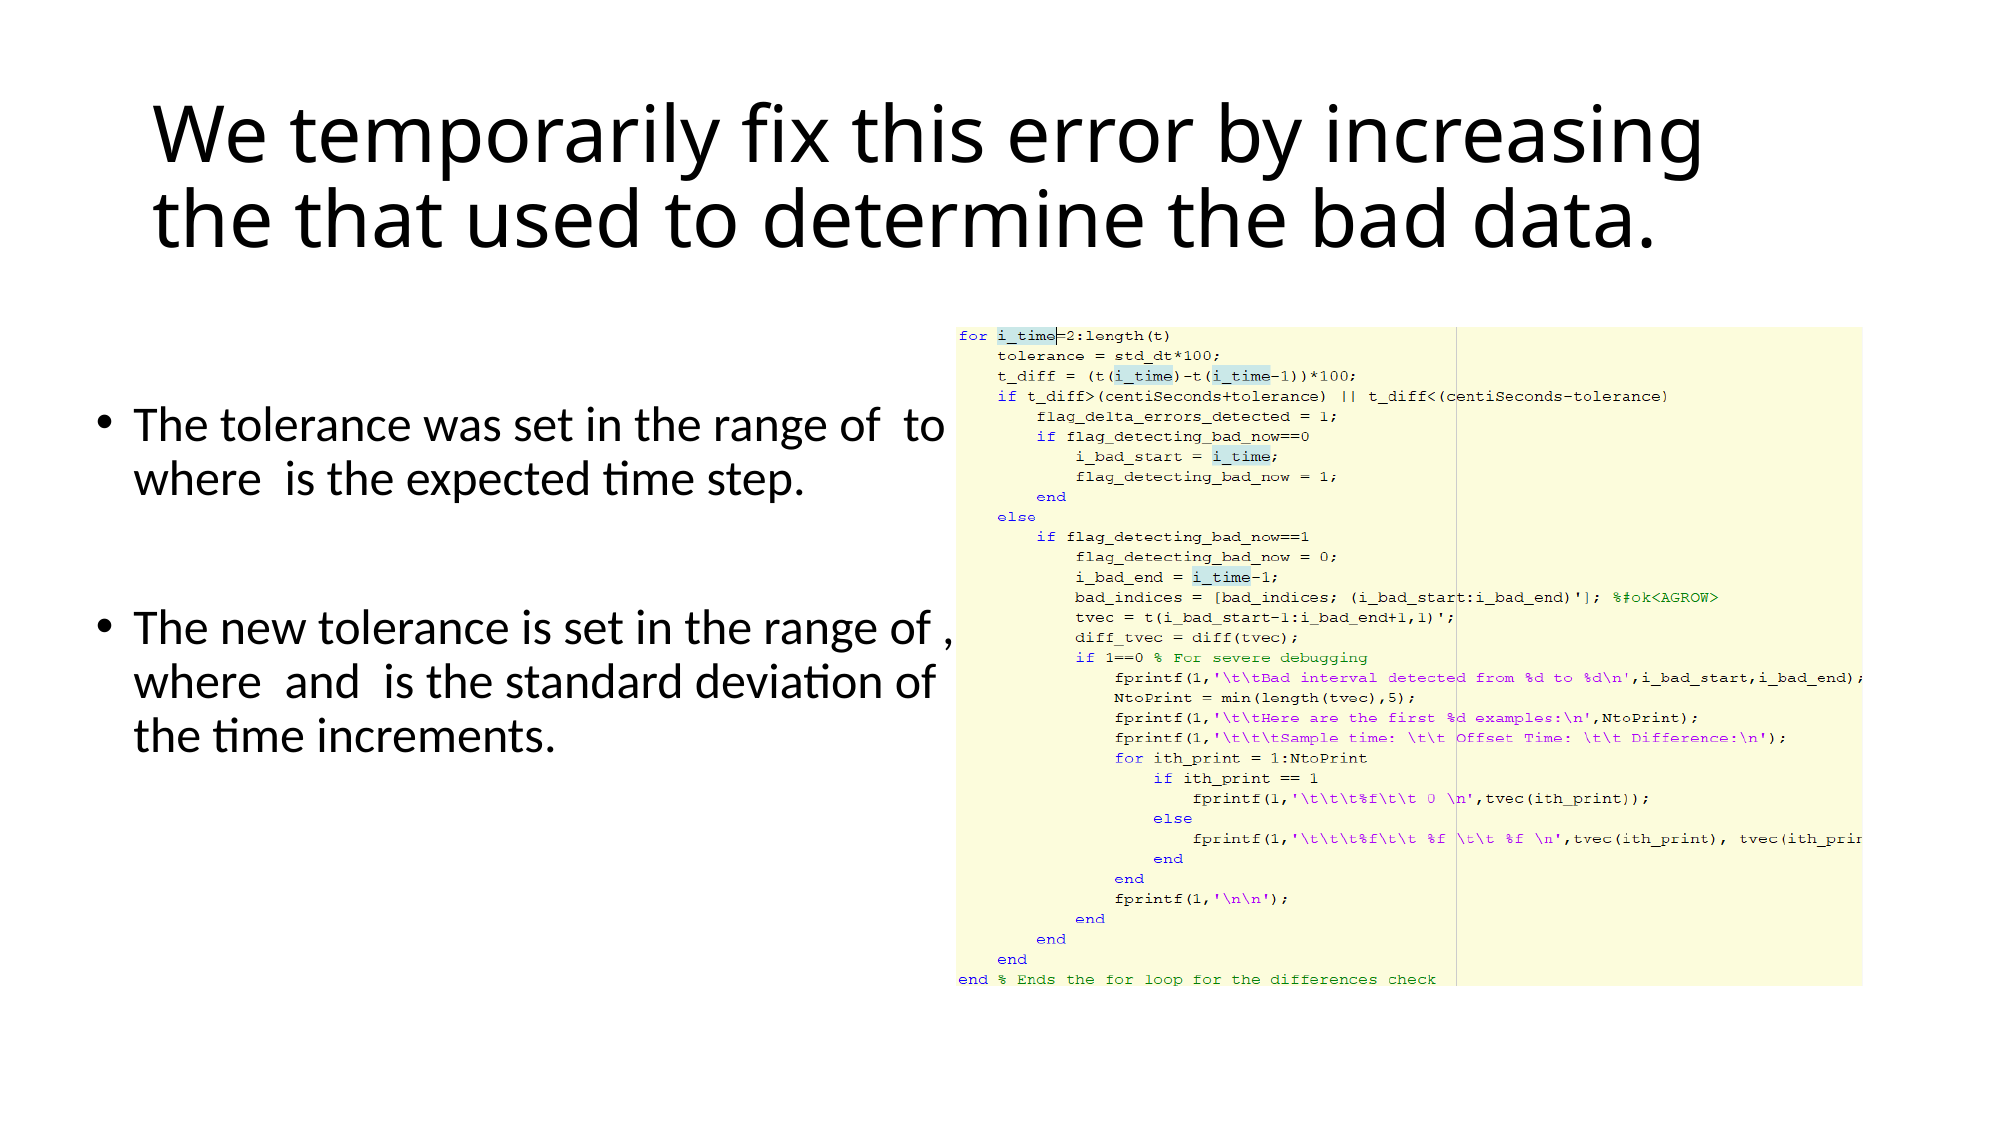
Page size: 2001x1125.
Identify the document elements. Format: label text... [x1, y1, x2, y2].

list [955, 327, 1863, 986]
title We temporarily fix this error by increasing the that used to determine the bad data. [137, 59, 1863, 300]
